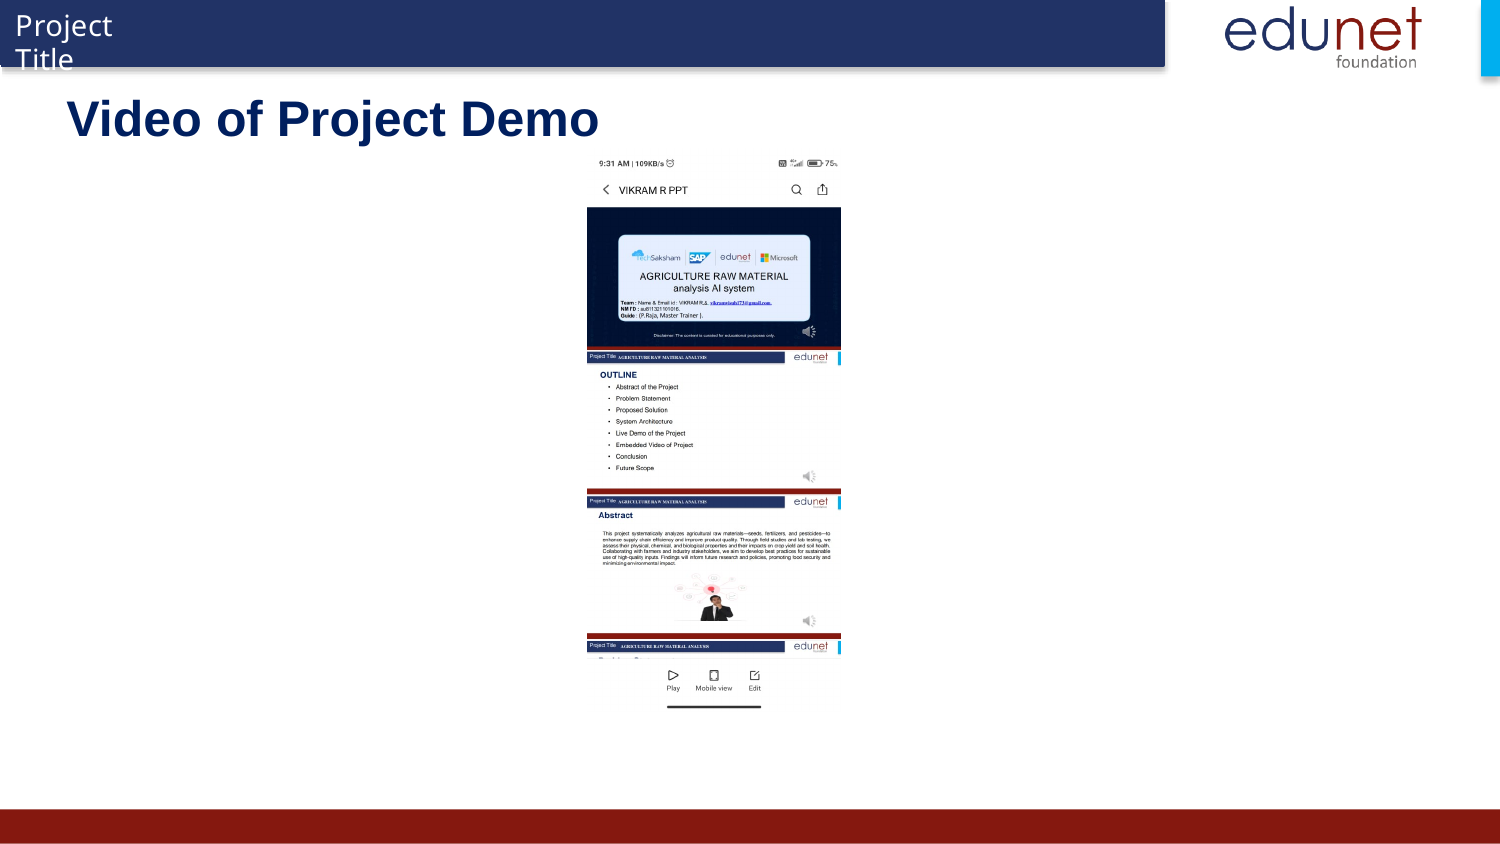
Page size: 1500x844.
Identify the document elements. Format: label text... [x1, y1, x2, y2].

picture [587, 148, 841, 712]
picture [1223, 6, 1423, 69]
title Video of Project Demo [64, 84, 603, 228]
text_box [1474, 0, 1500, 89]
text_box Project Title [12, 4, 172, 77]
text_box [0, 809, 1500, 844]
picture [0, 0, 1172, 79]
